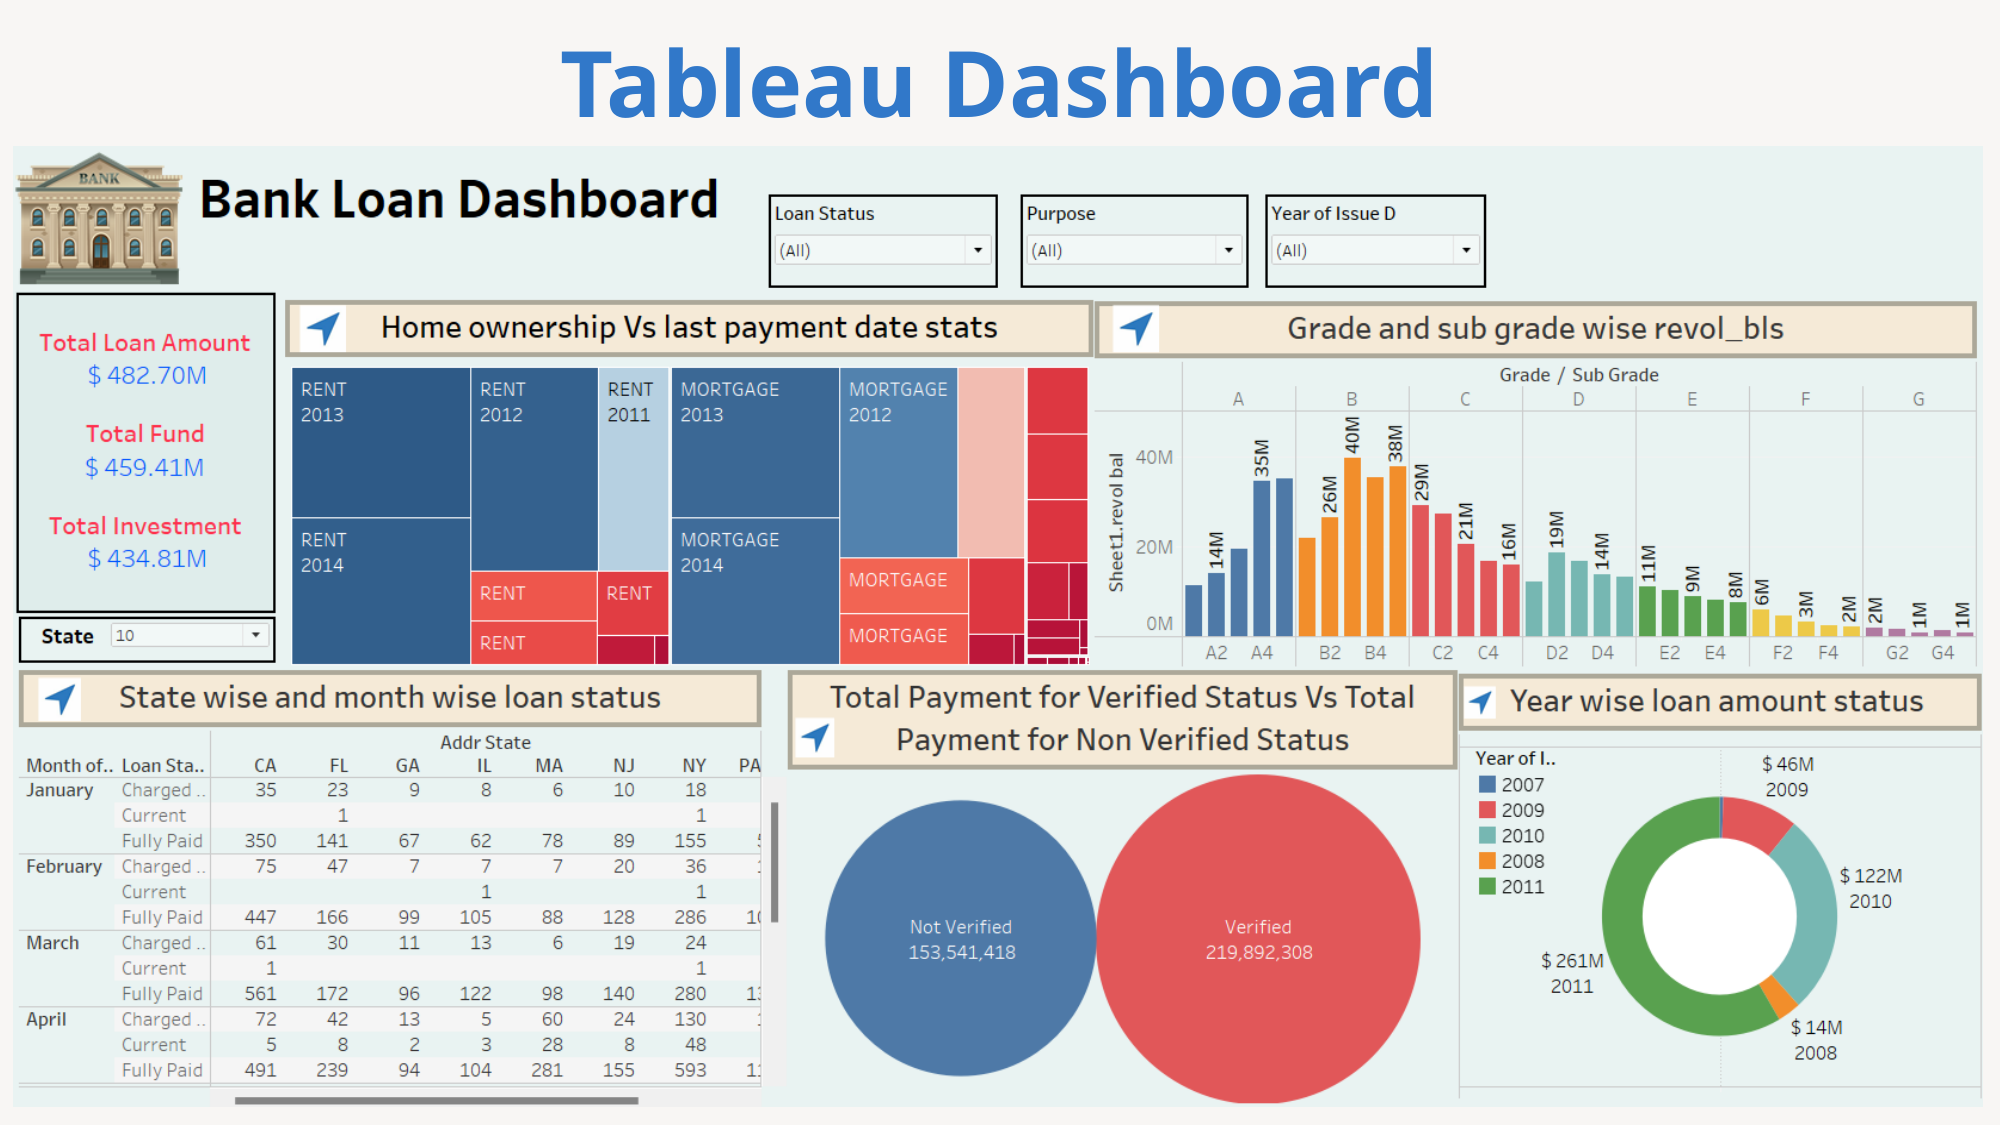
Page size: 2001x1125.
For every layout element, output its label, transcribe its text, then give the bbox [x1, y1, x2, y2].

title Tableau Dashboard [137, 18, 1863, 146]
picture [13, 146, 1983, 1107]
